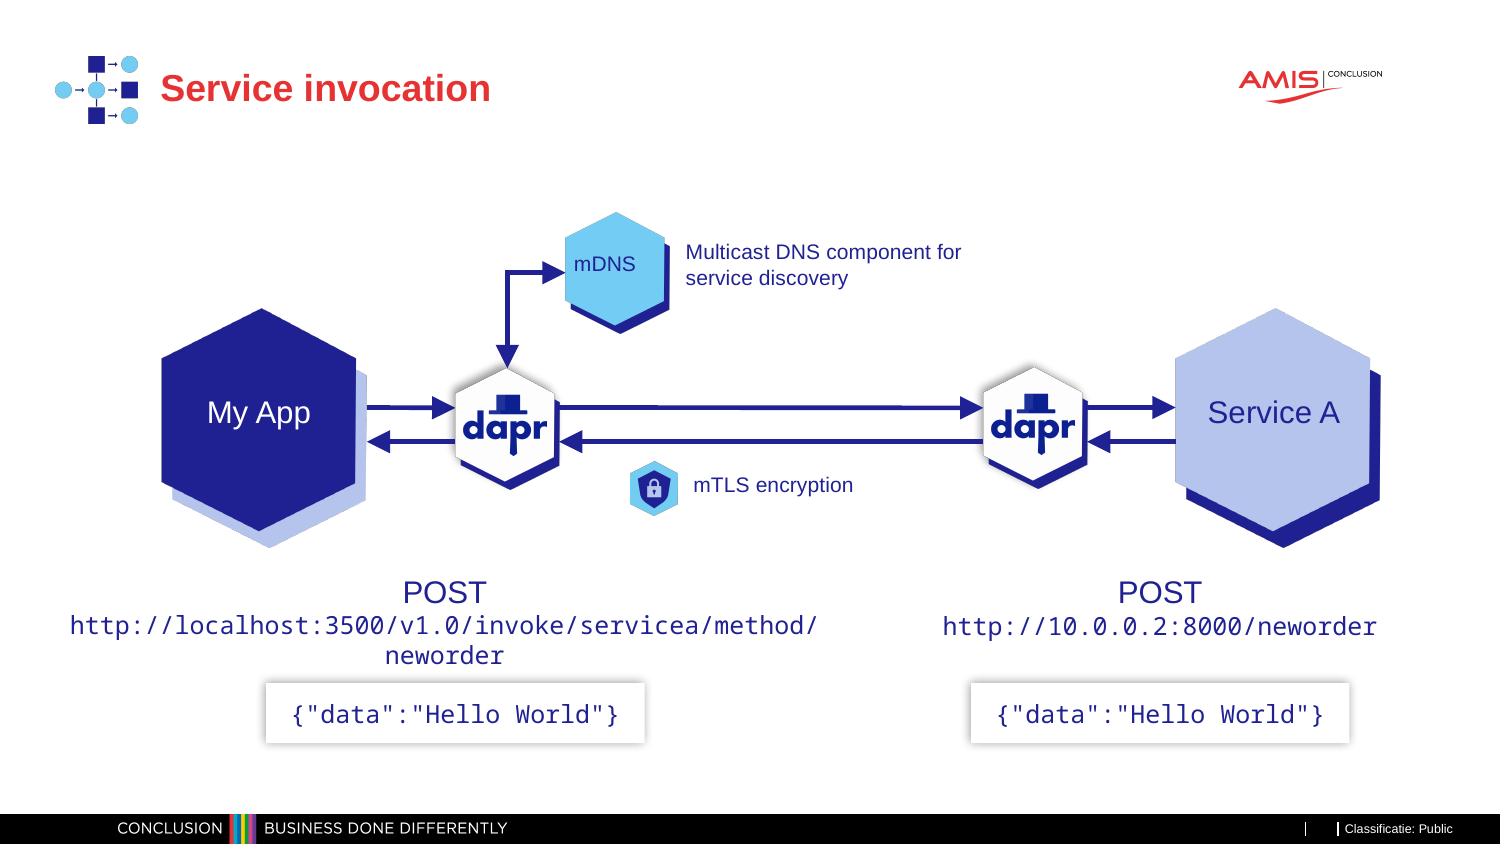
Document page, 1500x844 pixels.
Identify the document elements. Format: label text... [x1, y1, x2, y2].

picture [455, 368, 560, 490]
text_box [1175, 308, 1381, 548]
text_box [34, 572, 856, 752]
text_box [629, 461, 948, 516]
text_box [565, 212, 1032, 334]
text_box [507, 272, 566, 369]
picture [55, 56, 138, 124]
picture [0, 814, 236, 844]
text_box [161, 308, 367, 548]
picture [239, 814, 1500, 844]
picture [983, 367, 1088, 489]
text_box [910, 572, 1410, 752]
title Service invocation [160, 56, 1428, 125]
